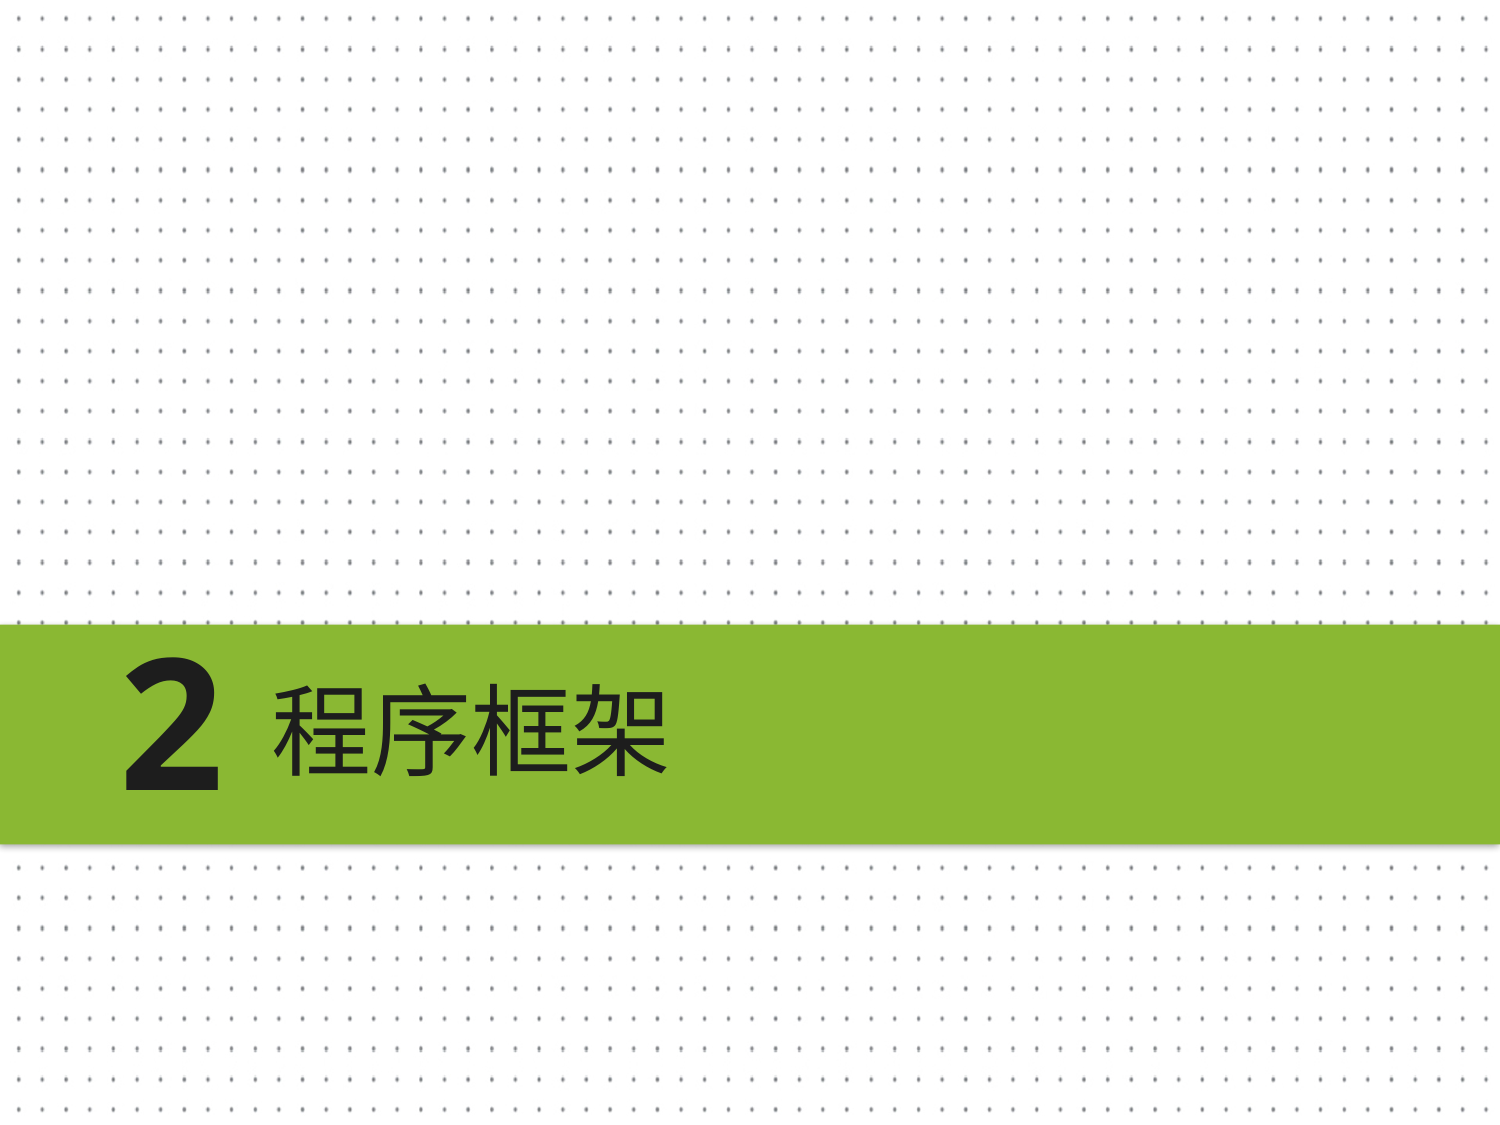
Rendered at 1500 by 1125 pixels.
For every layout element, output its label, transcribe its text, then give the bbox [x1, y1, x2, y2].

text_box [0, 624, 1500, 845]
picture [0, 0, 1500, 624]
picture [0, 845, 1500, 1125]
text_box 程序框架 [256, 661, 687, 797]
text_box 2 [104, 624, 239, 838]
